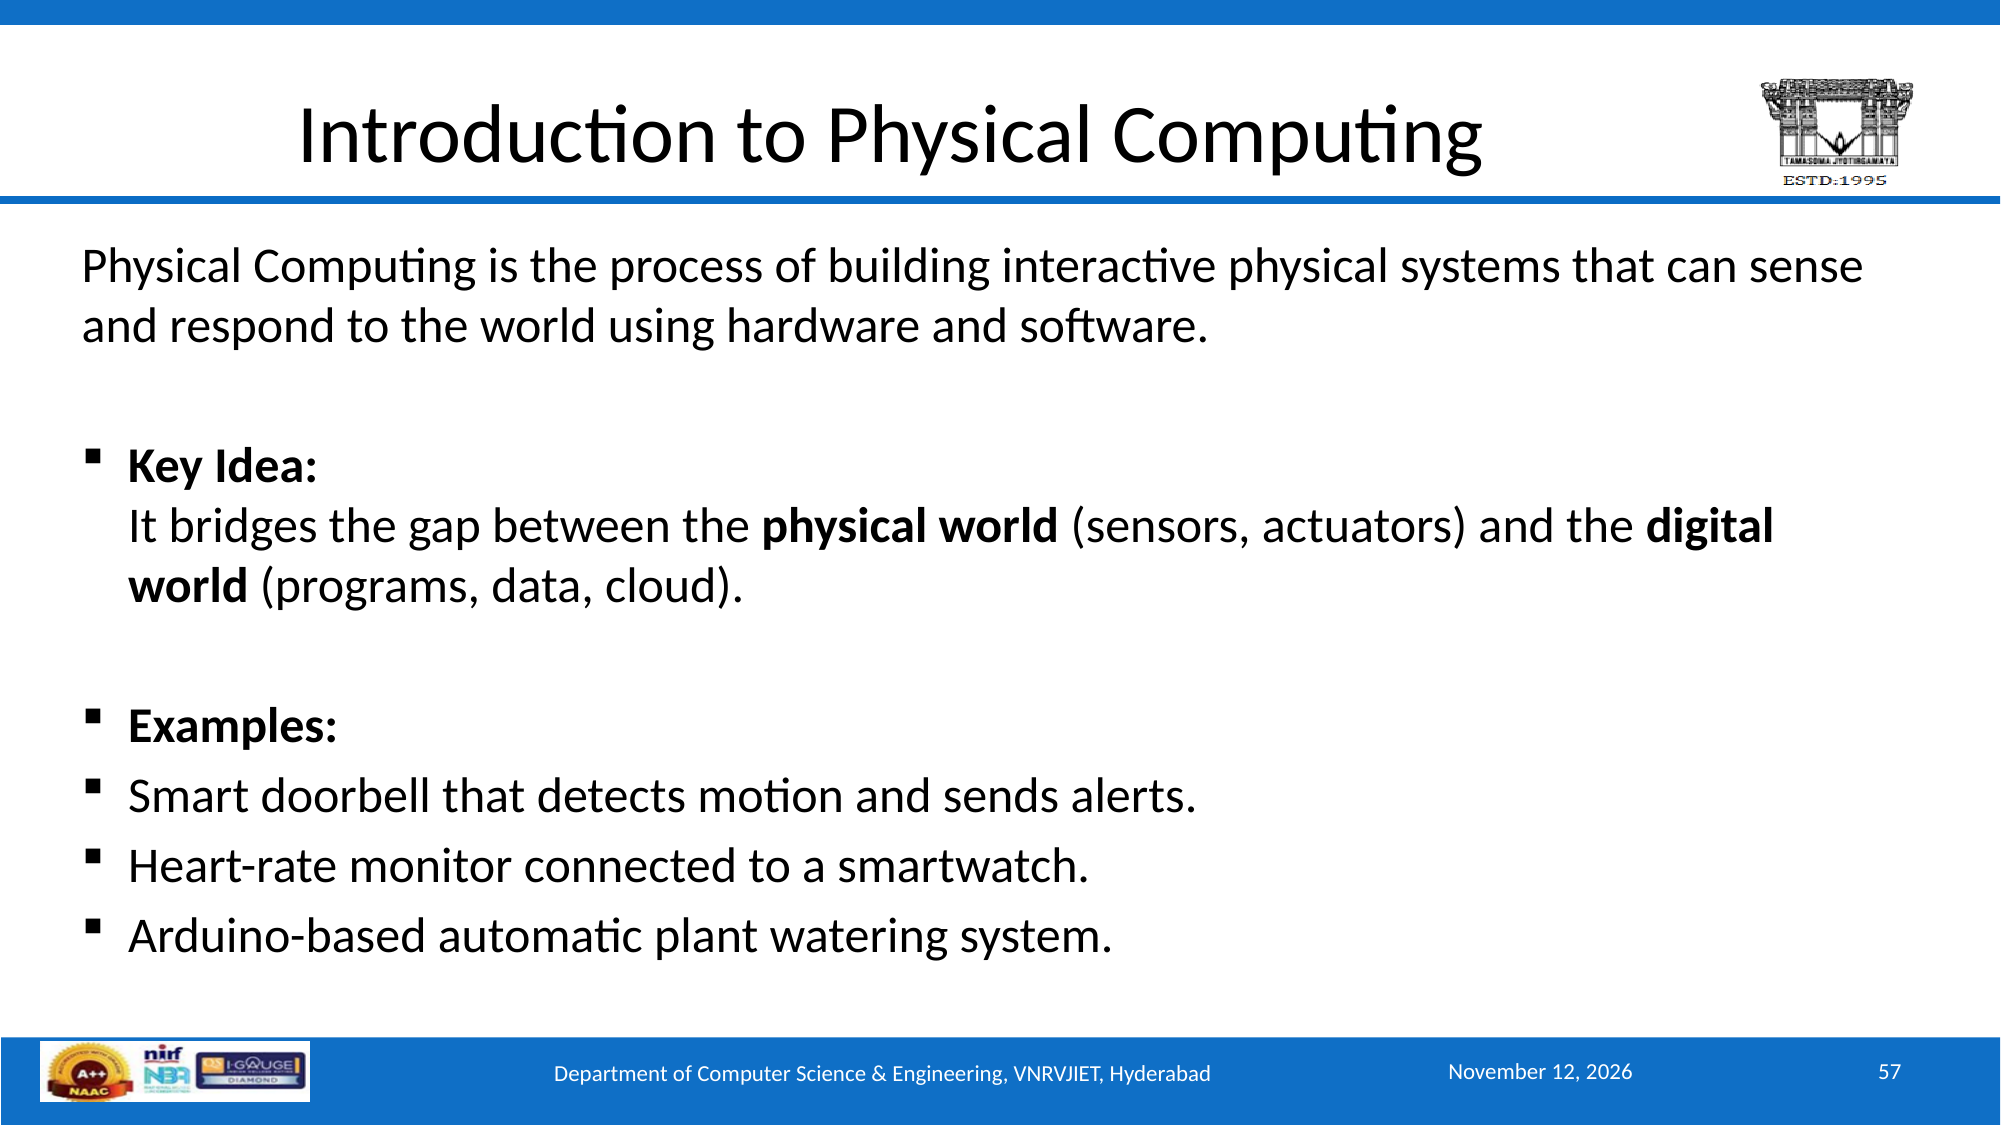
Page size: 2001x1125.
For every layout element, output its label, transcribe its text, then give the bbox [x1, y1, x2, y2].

list Physical Computing is the process of building interactive physical systems that can sense and respond to the world using hardware and software. Key Idea: It bridges the gap between the physical world (sensors, actuators) and the digital world (programs, data, cloud). Examples: Smart doorbell that detects motion and sends alerts. Heart-rate monitor connected to a smartwatch. Arduino-based automatic plant watering system. [66, 224, 1917, 1013]
picture [40, 1041, 310, 1102]
picture [1750, 70, 1934, 194]
title Introduction to Physical Computing [33, 57, 1750, 200]
footer Department of Computer Science & Engineering, VNRVJIET, Hyderabad [333, 1041, 1434, 1102]
slide_number 57 [1749, 1040, 1917, 1100]
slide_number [1433, 1040, 1734, 1100]
